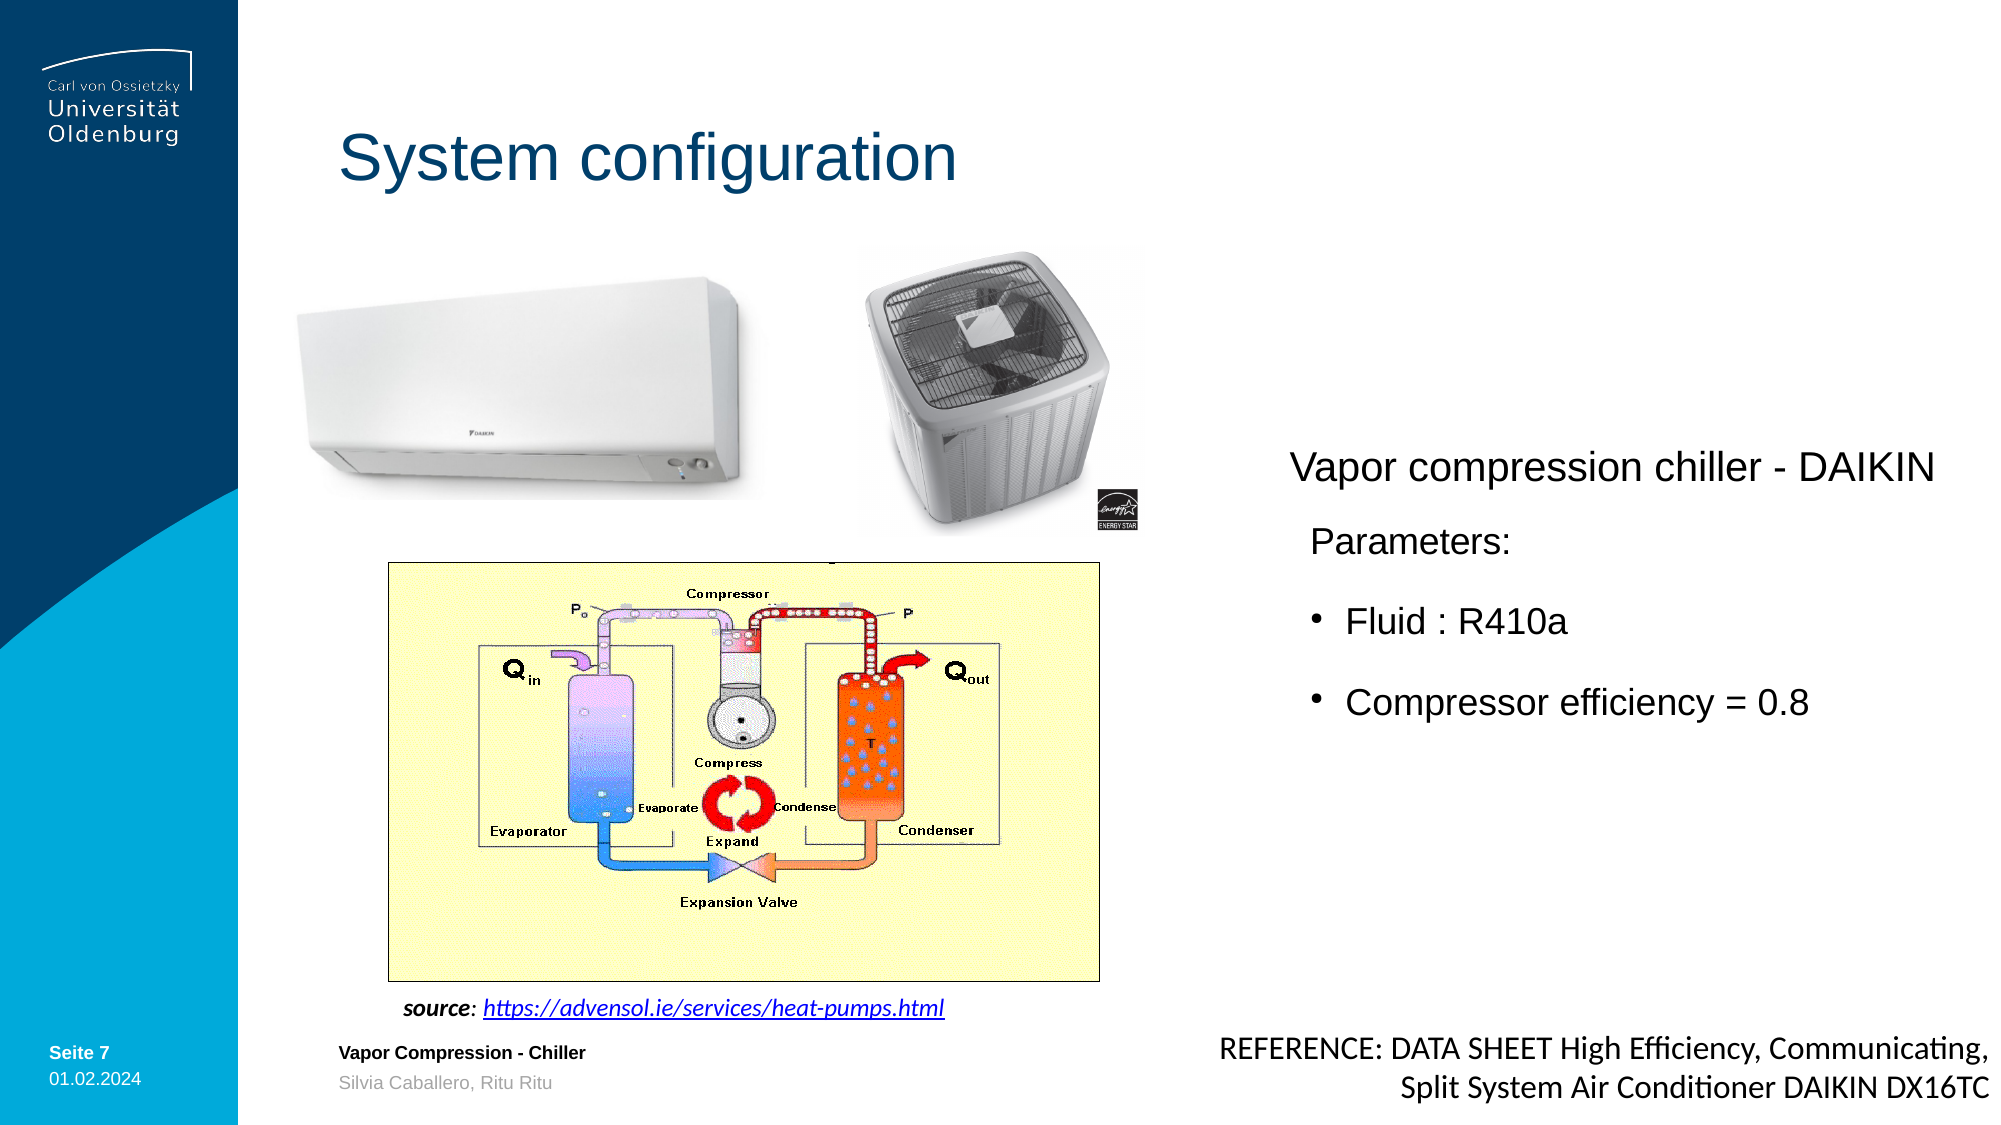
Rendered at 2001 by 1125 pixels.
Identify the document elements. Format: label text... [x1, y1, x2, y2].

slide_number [47, 1040, 146, 1125]
text_box source: https://advensol.ie/services/heat-pumps.html [388, 984, 1139, 1029]
picture [41, 48, 192, 146]
title System configuration [336, 29, 975, 302]
footer Vapor Compression - Chiller Silvia Caballero, Ritu Ritu [336, 1040, 720, 1125]
picture [261, 267, 795, 501]
picture [388, 562, 1101, 982]
picture [856, 244, 1145, 537]
text_box REFERENCE: DATA SHEET High Efficiency, Communicating, Split System Air Conditioner DAIKIN DX16TC [1169, 1018, 2000, 1113]
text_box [1287, 437, 1963, 807]
